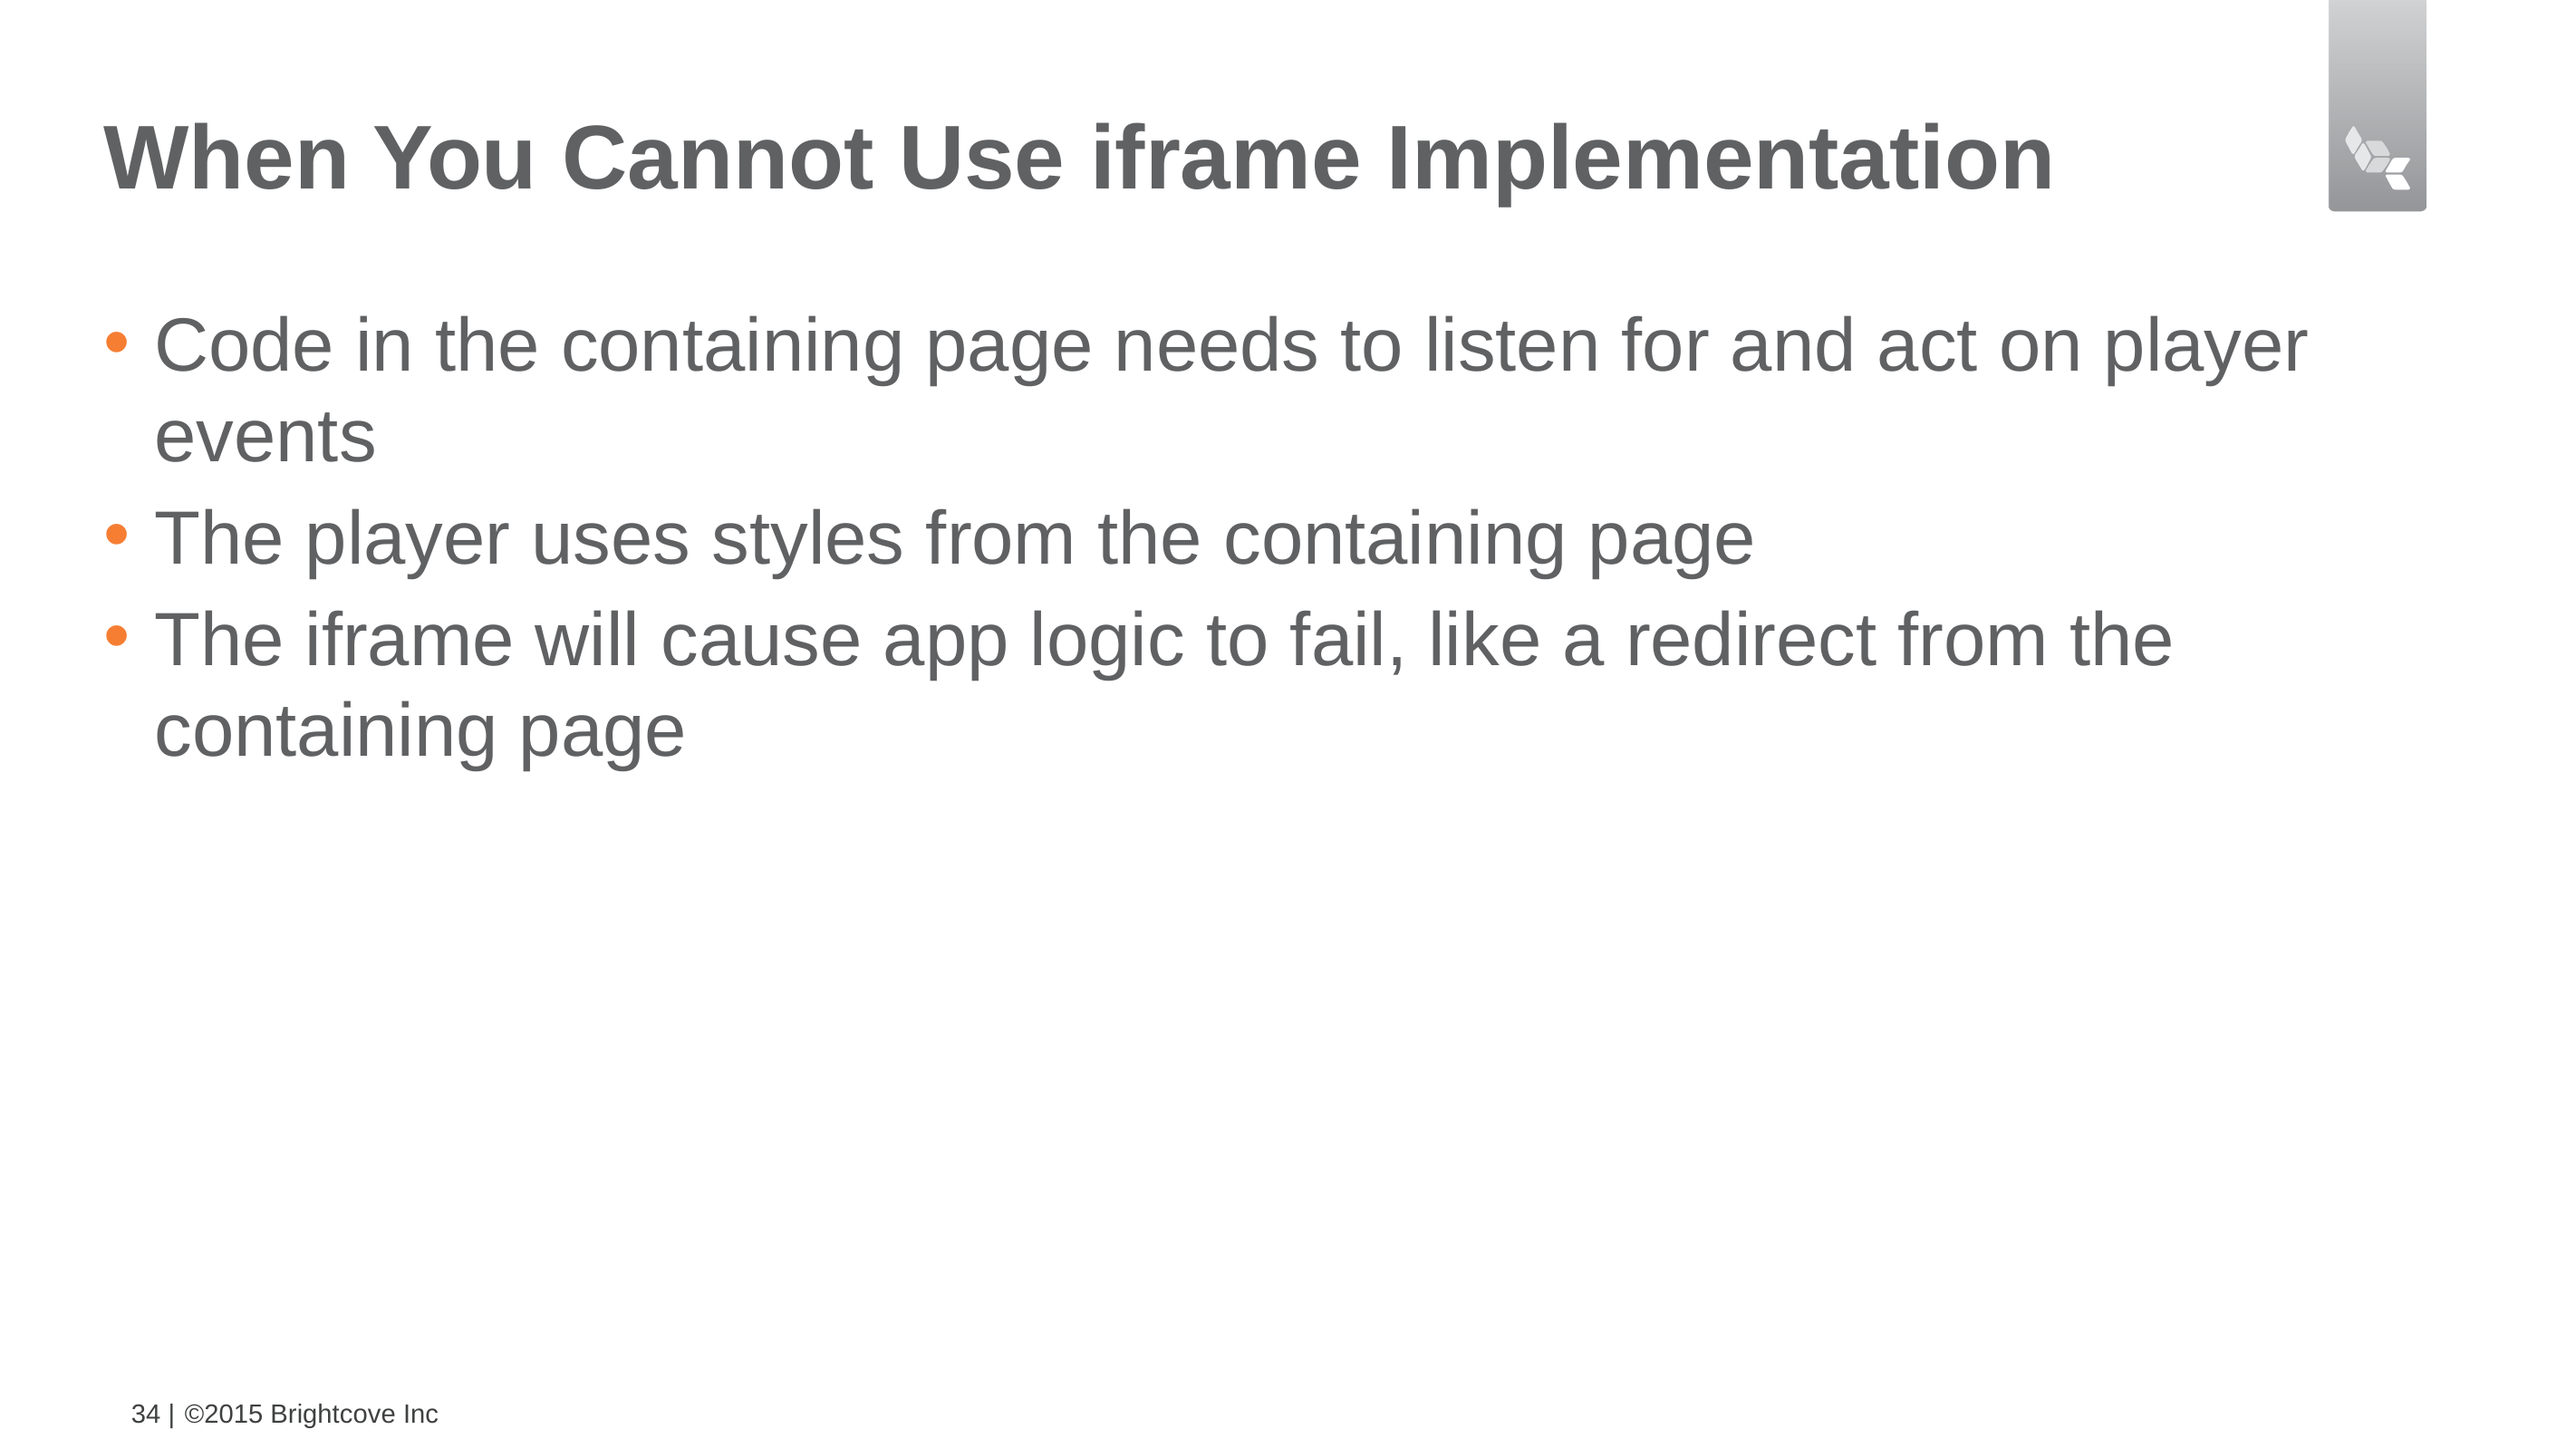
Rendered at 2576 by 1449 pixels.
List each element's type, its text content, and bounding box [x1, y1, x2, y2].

title When You Cannot Use iframe Implementation [80, 44, 2270, 260]
list Code in the containing page needs to listen for and act on player events The player uses styles from the containing page The iframe will cause app logic to fail, like a redirect from the containing page [80, 284, 2441, 1302]
slide_number 34 | [88, 1374, 189, 1449]
footer ©2015 Brightcove Inc [189, 1374, 988, 1449]
